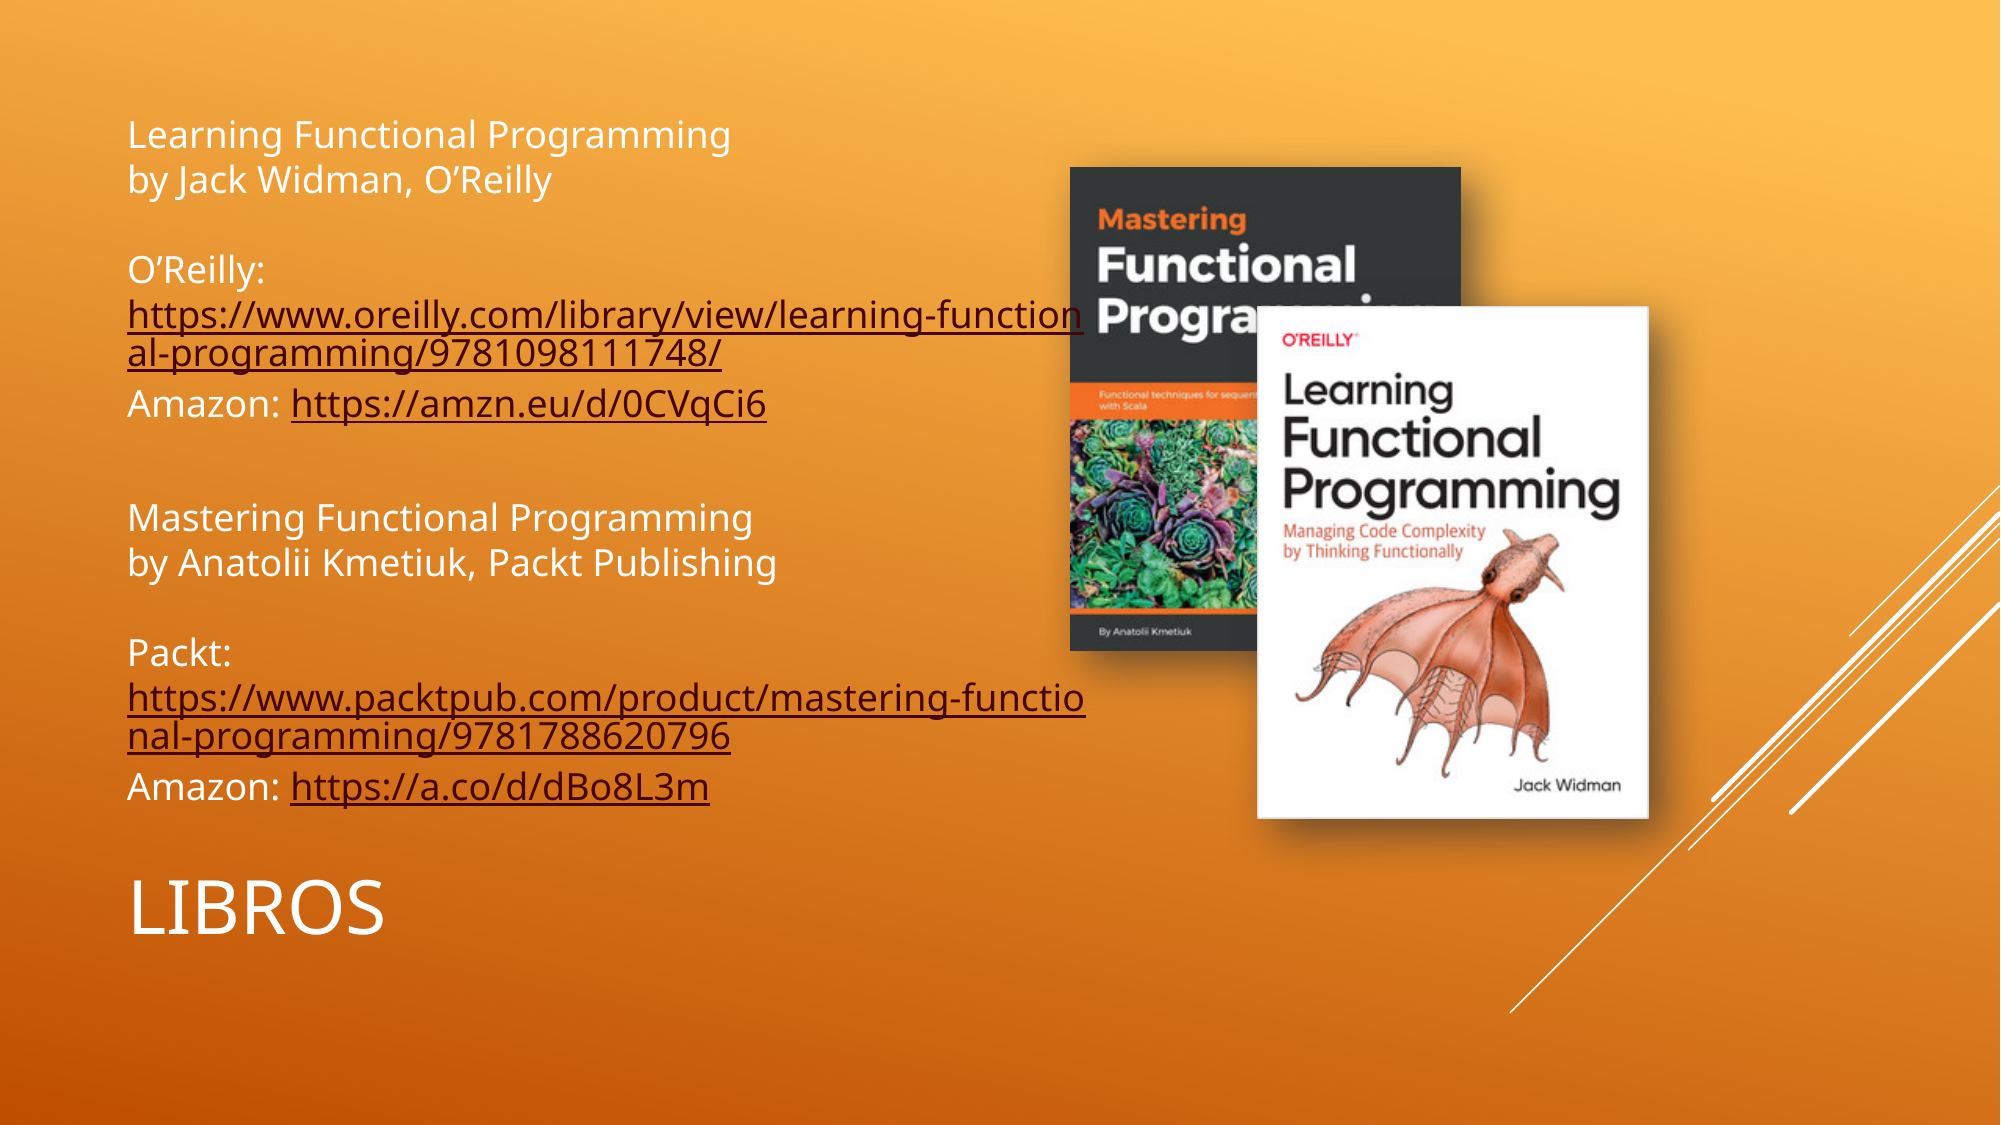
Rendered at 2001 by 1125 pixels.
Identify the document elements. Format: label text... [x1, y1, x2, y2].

text_box Mastering Functional Programming by Anatolii Kmetiuk, Packt Publishing Packt: https://www.packtpub.com/product/mastering-functional-programming/9781788620796 Amazon: https://a.co/d/dBo8L3m [112, 486, 1115, 784]
title Libros [112, 736, 1513, 984]
picture [1257, 305, 1649, 819]
text_box Learning Functional Programming by Jack Widman, O’Reilly O’Reilly: https://www.oreilly.com/library/view/learning-functional-programming/9781098111748/ Amazon: https://amzn.eu/d/0CVqCi6 [112, 104, 1115, 401]
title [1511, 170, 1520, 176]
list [1069, 167, 1461, 651]
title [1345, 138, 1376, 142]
